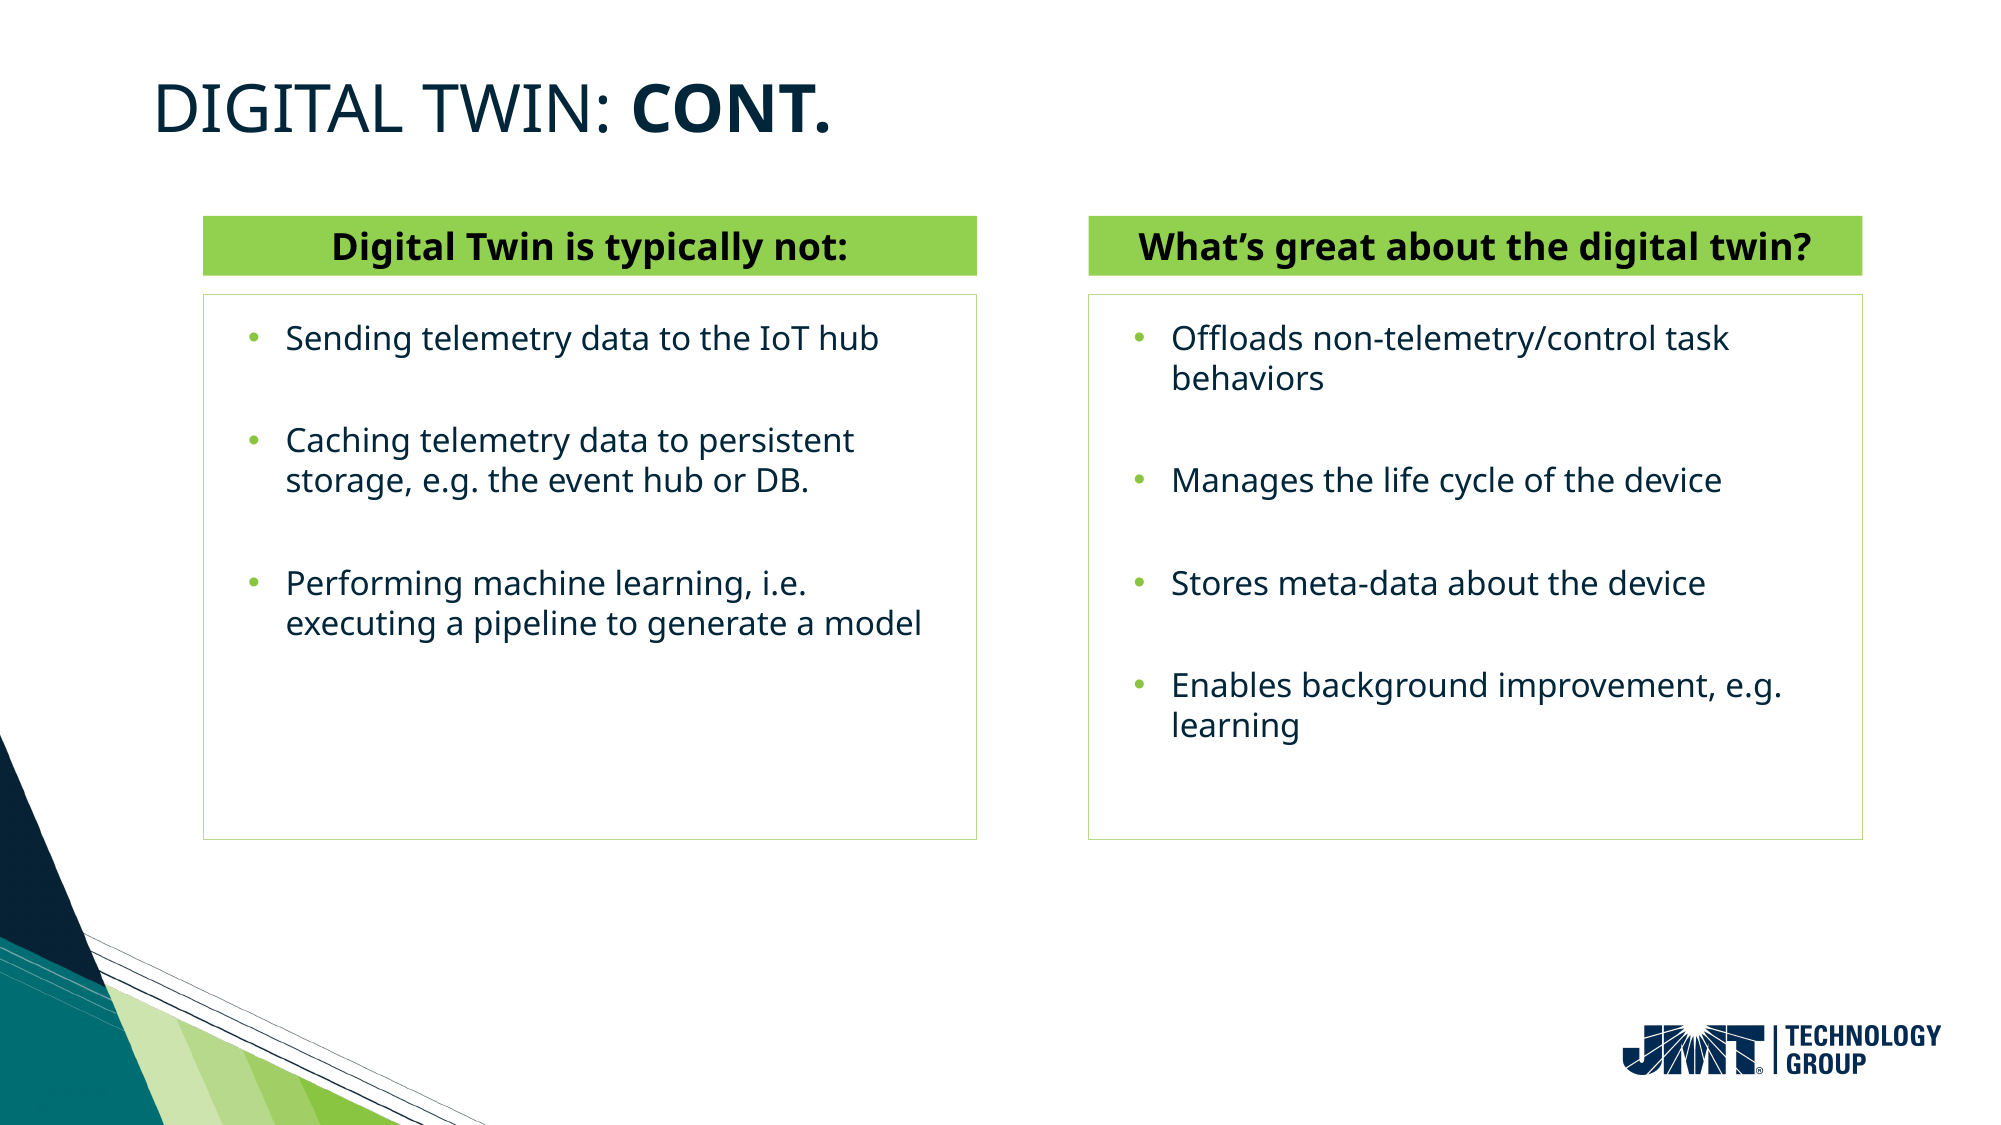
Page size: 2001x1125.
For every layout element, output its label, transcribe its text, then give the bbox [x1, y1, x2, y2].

picture [1622, 1025, 1942, 1086]
picture [0, 711, 514, 1125]
text_box What’s great about the digital twin? [1088, 215, 1863, 276]
text_box Sending telemetry data to the IoT hub Caching telemetry data to persistent storage, e.g. the event hub or DB. Performing machine learning, i.e. executing a pipeline to generate a model [203, 294, 977, 840]
title Digital Twin: cont. [137, 67, 1863, 168]
text_box Offloads non-telemetry/control task behaviors Manages the life cycle of the device Stores meta-data about the device Enables background improvement, e.g. learning [1088, 294, 1863, 840]
text_box Digital Twin is typically not: [203, 215, 977, 276]
